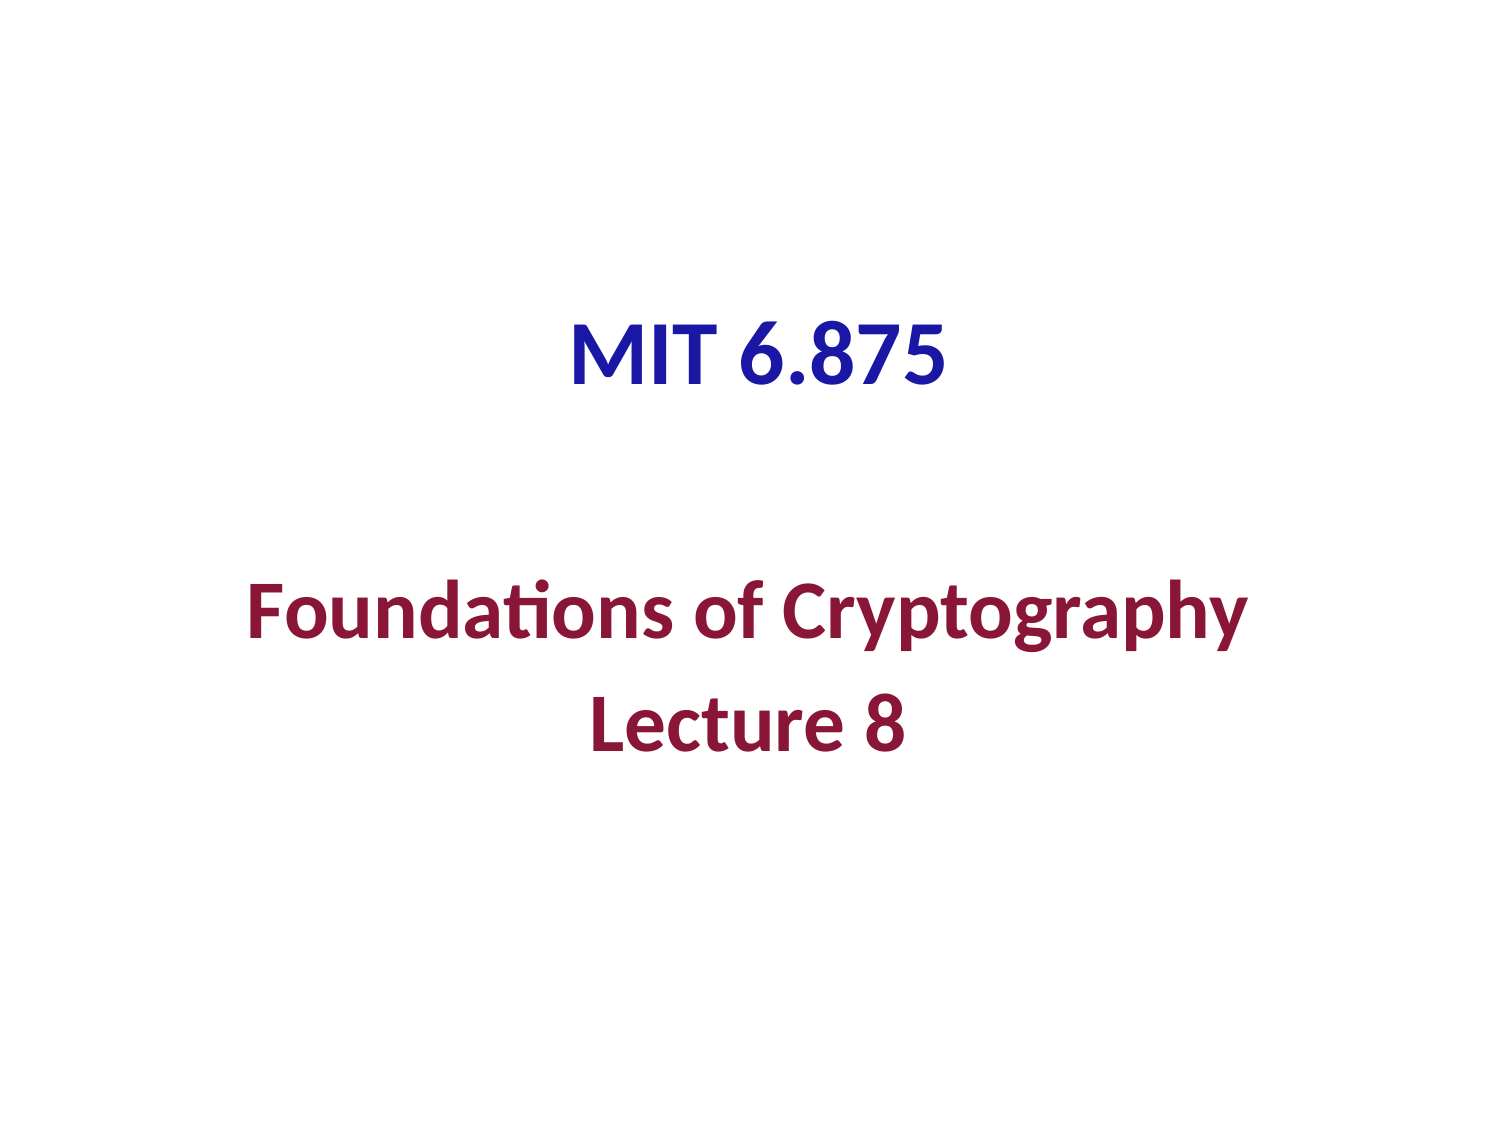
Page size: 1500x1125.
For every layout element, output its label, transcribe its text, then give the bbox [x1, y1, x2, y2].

text_box Foundations of Cryptography [179, 559, 1317, 672]
text_box Lecture 8 [223, 672, 1274, 760]
text_box MIT 6.875 [65, 208, 1453, 489]
